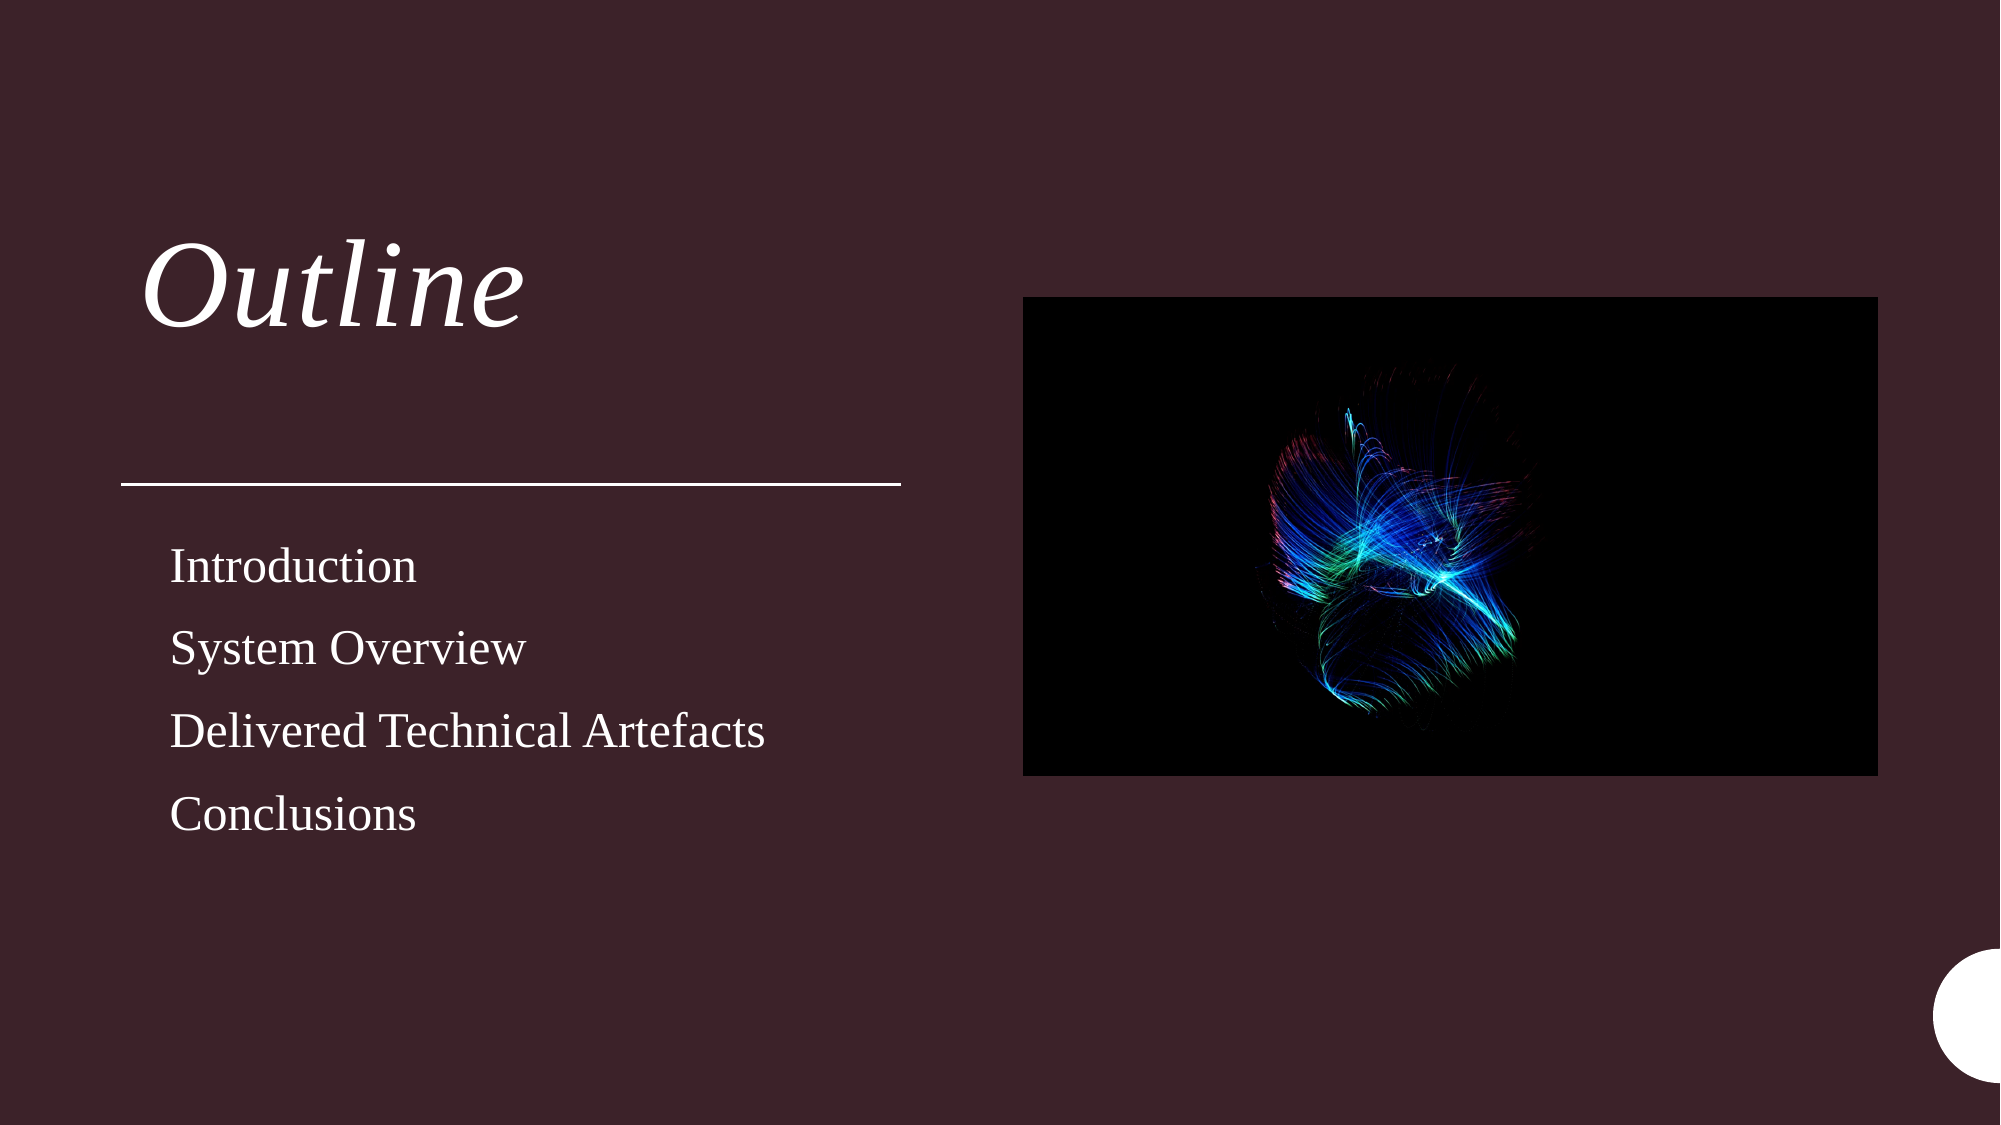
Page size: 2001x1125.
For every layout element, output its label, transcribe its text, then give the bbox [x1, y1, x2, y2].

text_box [1933, 948, 2000, 1084]
text_box [0, 0, 2000, 1125]
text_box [1022, 296, 1879, 777]
subtitle Introduction System Overview Delivered Technical Artefacts Conclusions [124, 518, 909, 949]
title Outline [124, 124, 909, 448]
